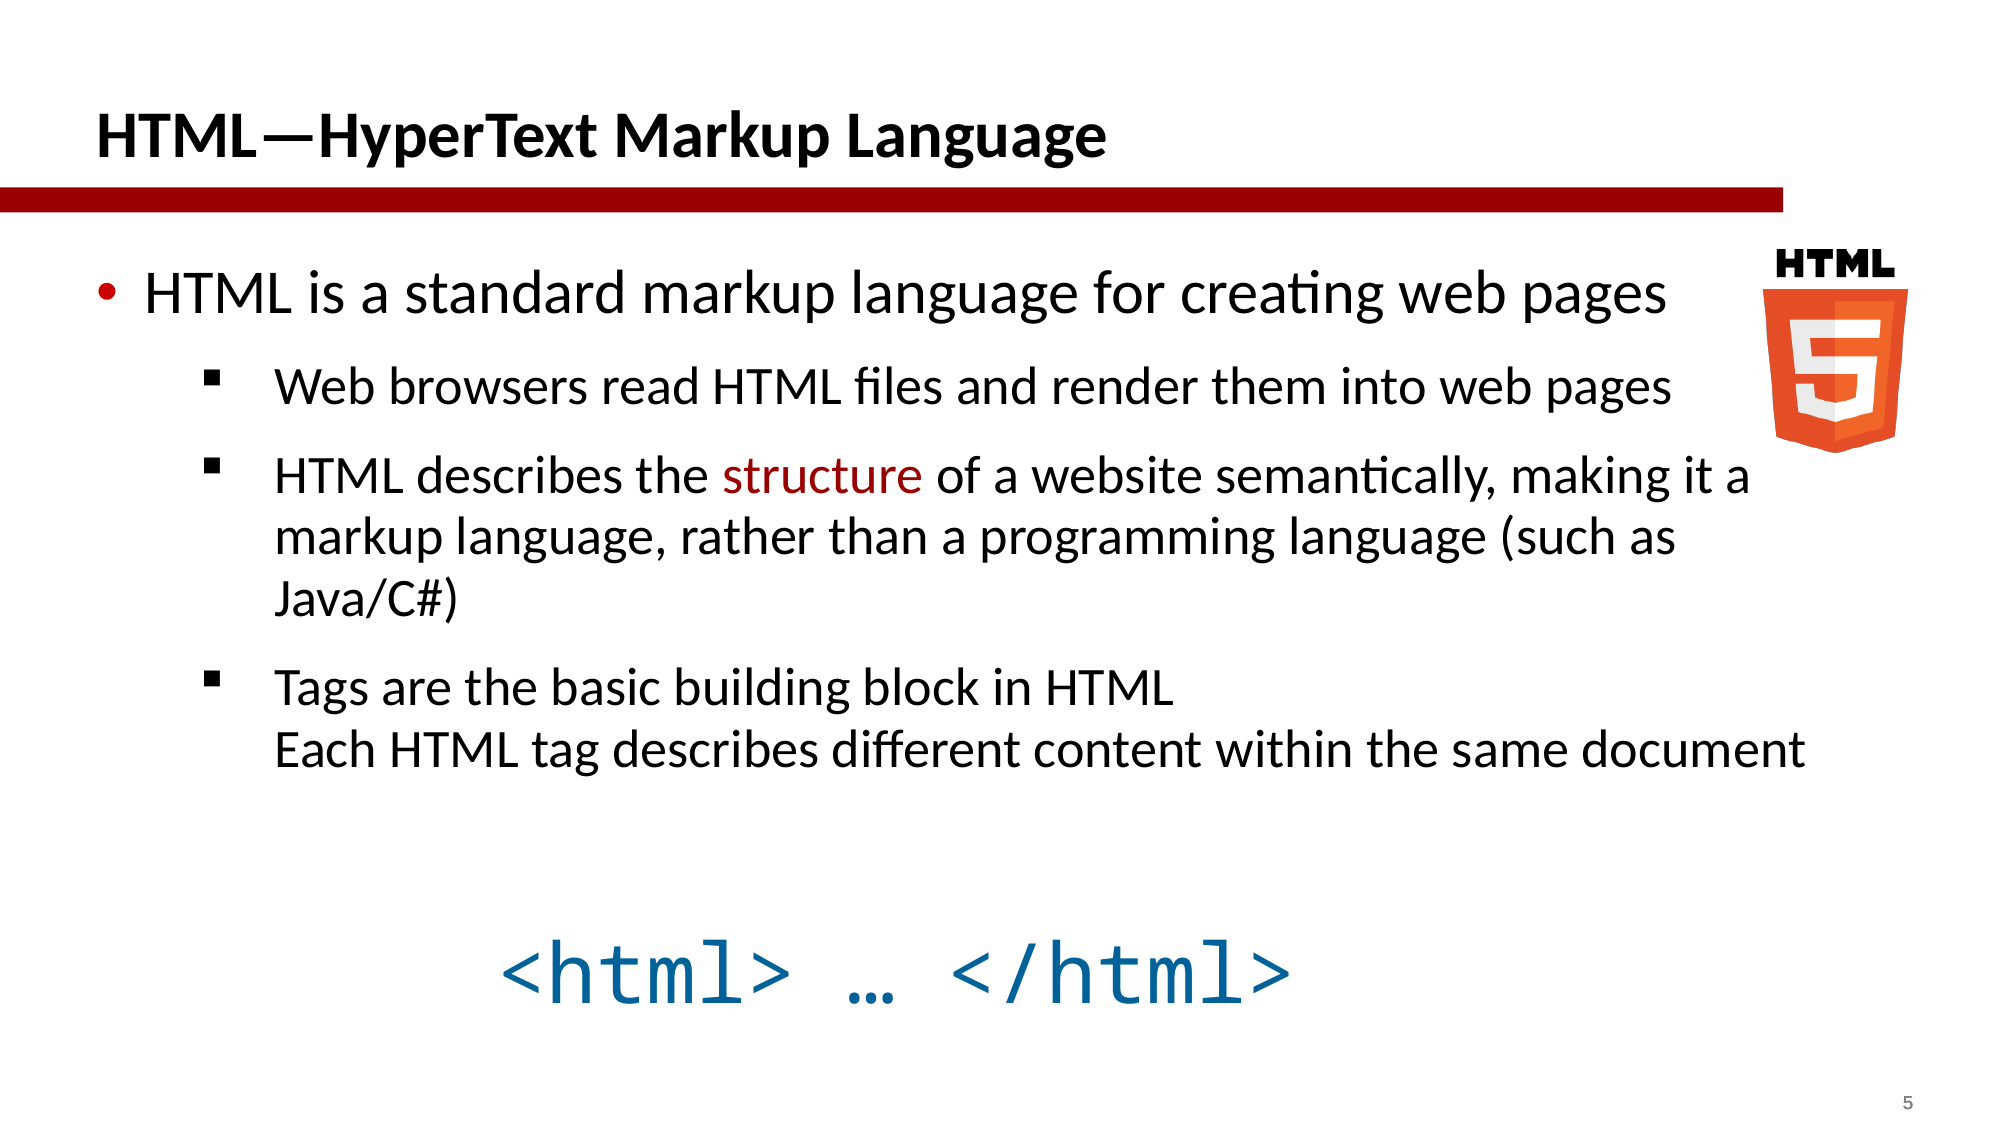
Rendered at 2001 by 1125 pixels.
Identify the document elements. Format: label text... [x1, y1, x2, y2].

list HTML is a standard markup language for creating web pages Web browsers read HTML files and render them into web pages HTML describes the structure of a website semantically, making it a markup language, rather than a programming language (such as Java/C#) Tags are the basic building block in HTML Each HTML tag describes different content within the same document [83, 249, 1883, 1030]
title HTML—HyperText Markup Language [83, 41, 1751, 180]
text_box <html> … </html> [481, 913, 1312, 1028]
picture [1733, 249, 1937, 453]
